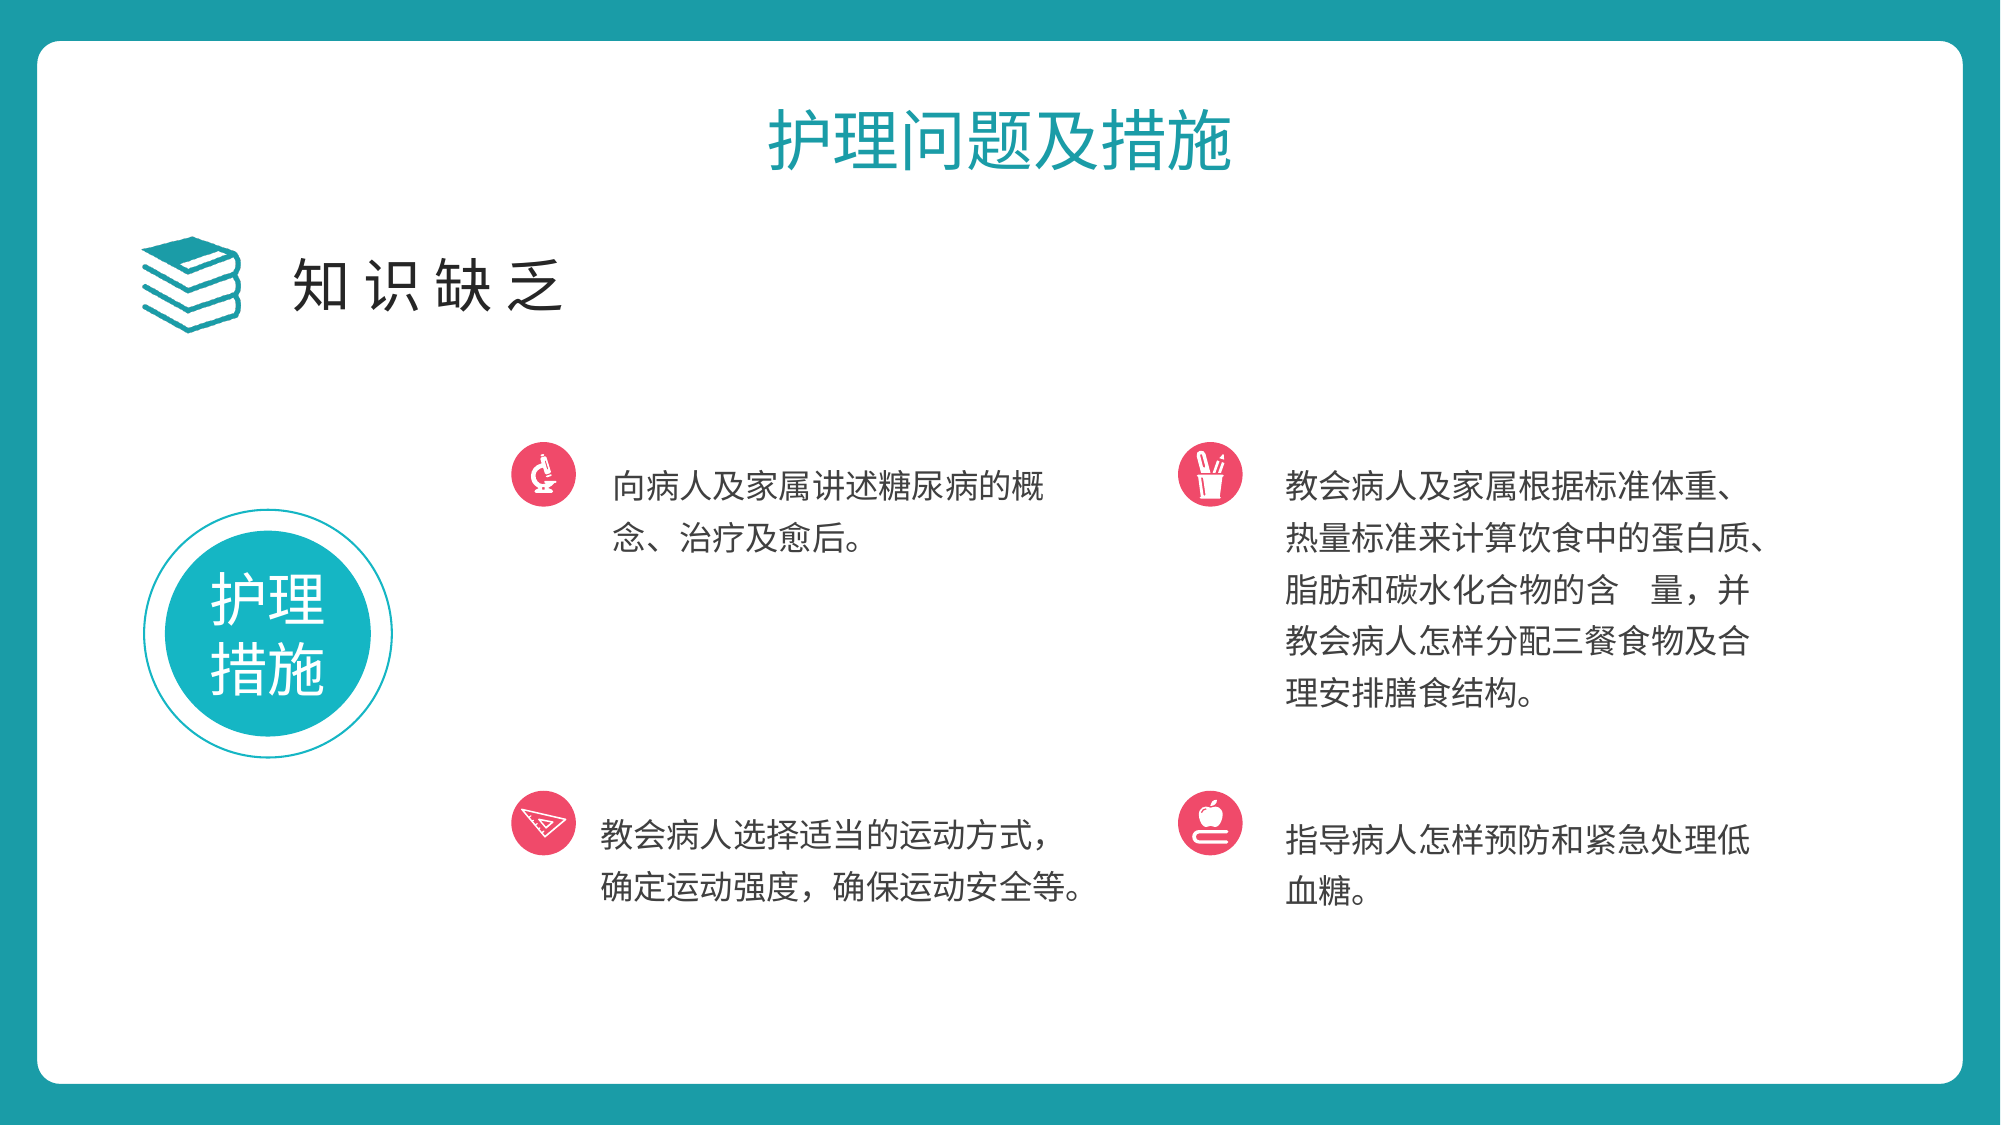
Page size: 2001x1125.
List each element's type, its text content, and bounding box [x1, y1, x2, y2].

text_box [1177, 441, 1243, 507]
text_box 教会病人选择适当的运动方式，确定运动强度，确保运动安全等。 [585, 795, 1091, 914]
picture [127, 221, 255, 348]
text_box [511, 441, 576, 507]
text_box [143, 508, 393, 759]
text_box 向病人及家属讲述糖尿病的概念、治疗及愈后。 [597, 445, 1084, 565]
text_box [511, 790, 576, 856]
text_box 指导病人怎样预防和紧急处理低血糖。 [1270, 799, 1766, 918]
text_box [1177, 790, 1243, 856]
text_box 护理问题及措施 [751, 91, 1249, 186]
text_box 教会病人及家属根据标准体重、热量标准来计算饮食中的蛋白质、脂肪和碳水化合物的含 量，并教会病人怎样分配三餐食物及合理安排膳食结构。 [1270, 445, 1766, 720]
text_box 知识缺乏 [278, 241, 579, 327]
